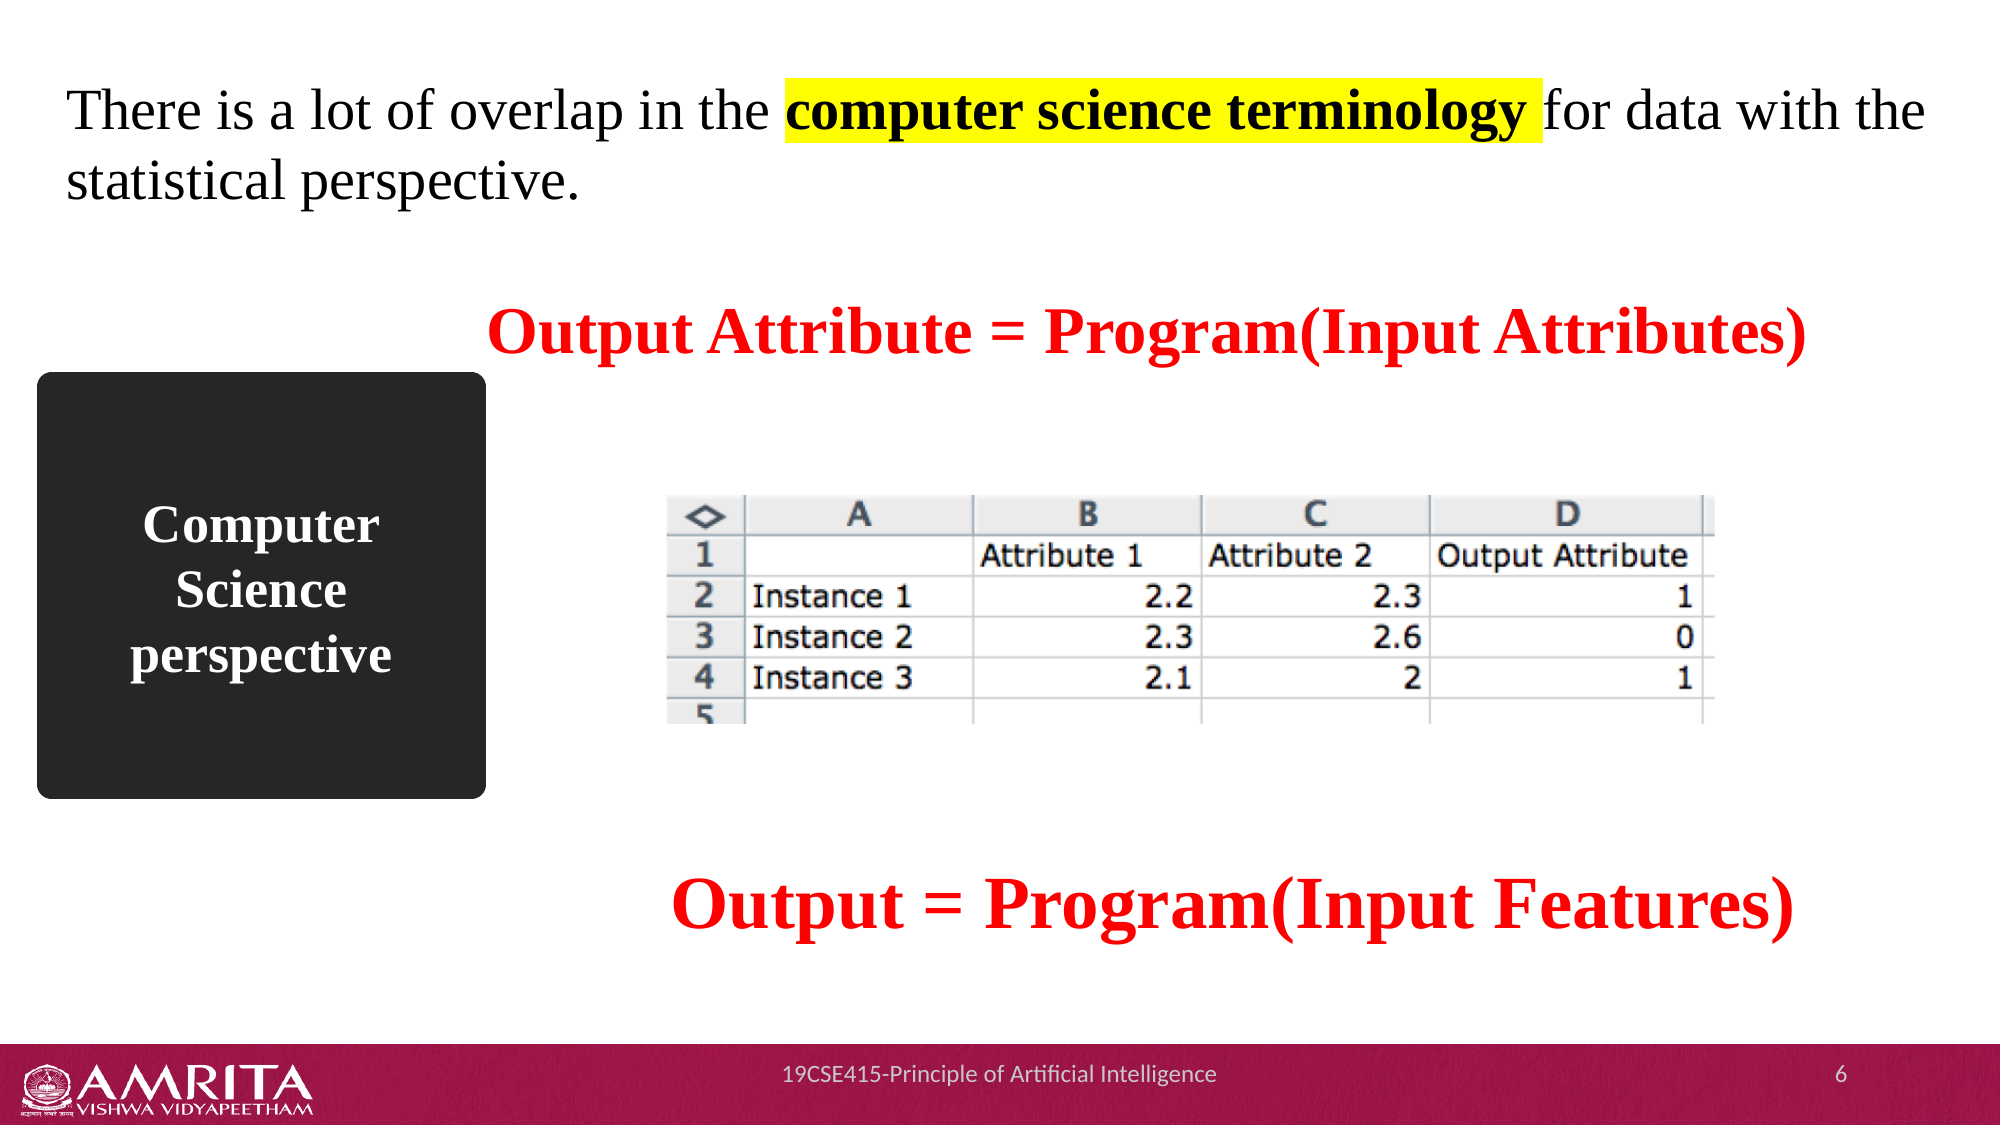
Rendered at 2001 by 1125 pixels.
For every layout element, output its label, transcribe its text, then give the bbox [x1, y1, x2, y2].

picture [655, 479, 1787, 739]
text_box There is a lot of overlap in the computer science terminology for data with the statistical perspective. [51, 64, 1989, 219]
title Computer Science perspective [51, 386, 472, 785]
slide_number 6 [1412, 1042, 1863, 1103]
text_box Output Attribute = Program(Input Attributes) [471, 279, 1895, 374]
picture [0, 1044, 2000, 1125]
footer 19CSE415-Principle of Artificial Intelligence [662, 1042, 1338, 1103]
text_box Output = Program(Input Features) [656, 845, 1856, 951]
